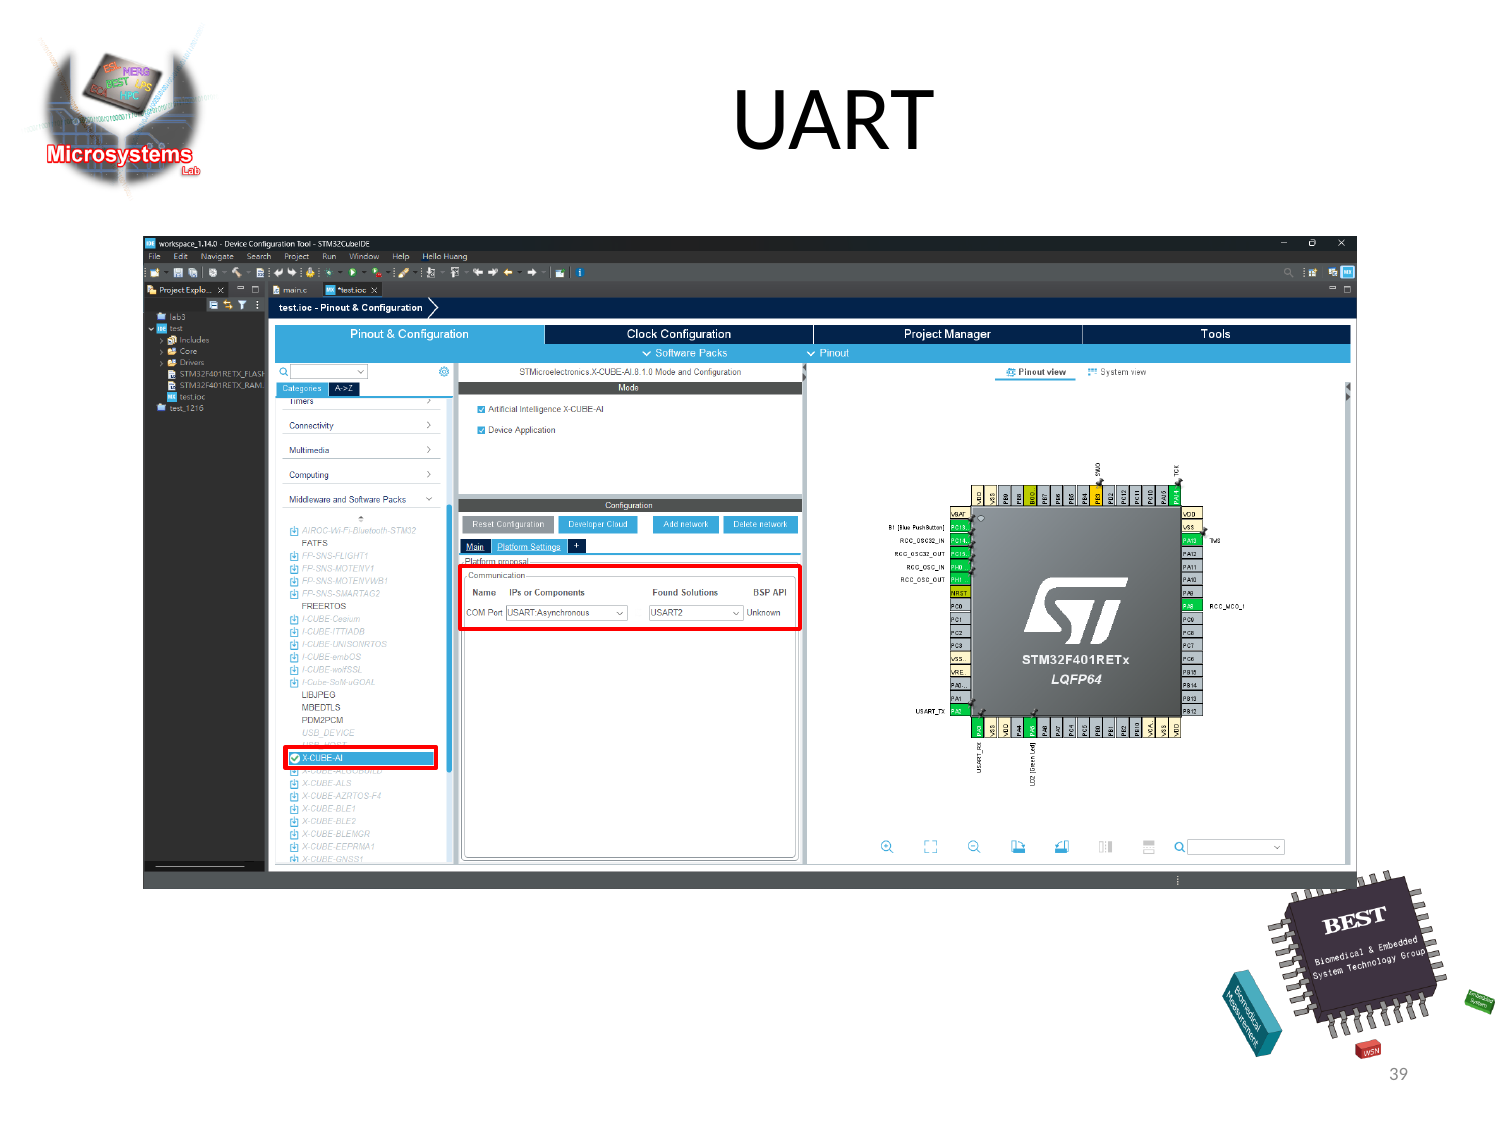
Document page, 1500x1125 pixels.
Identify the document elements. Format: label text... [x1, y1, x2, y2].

slide_number 39 [1074, 1042, 1424, 1103]
picture [143, 236, 1495, 1059]
picture [0, 18, 250, 207]
title UART [242, 19, 1425, 207]
